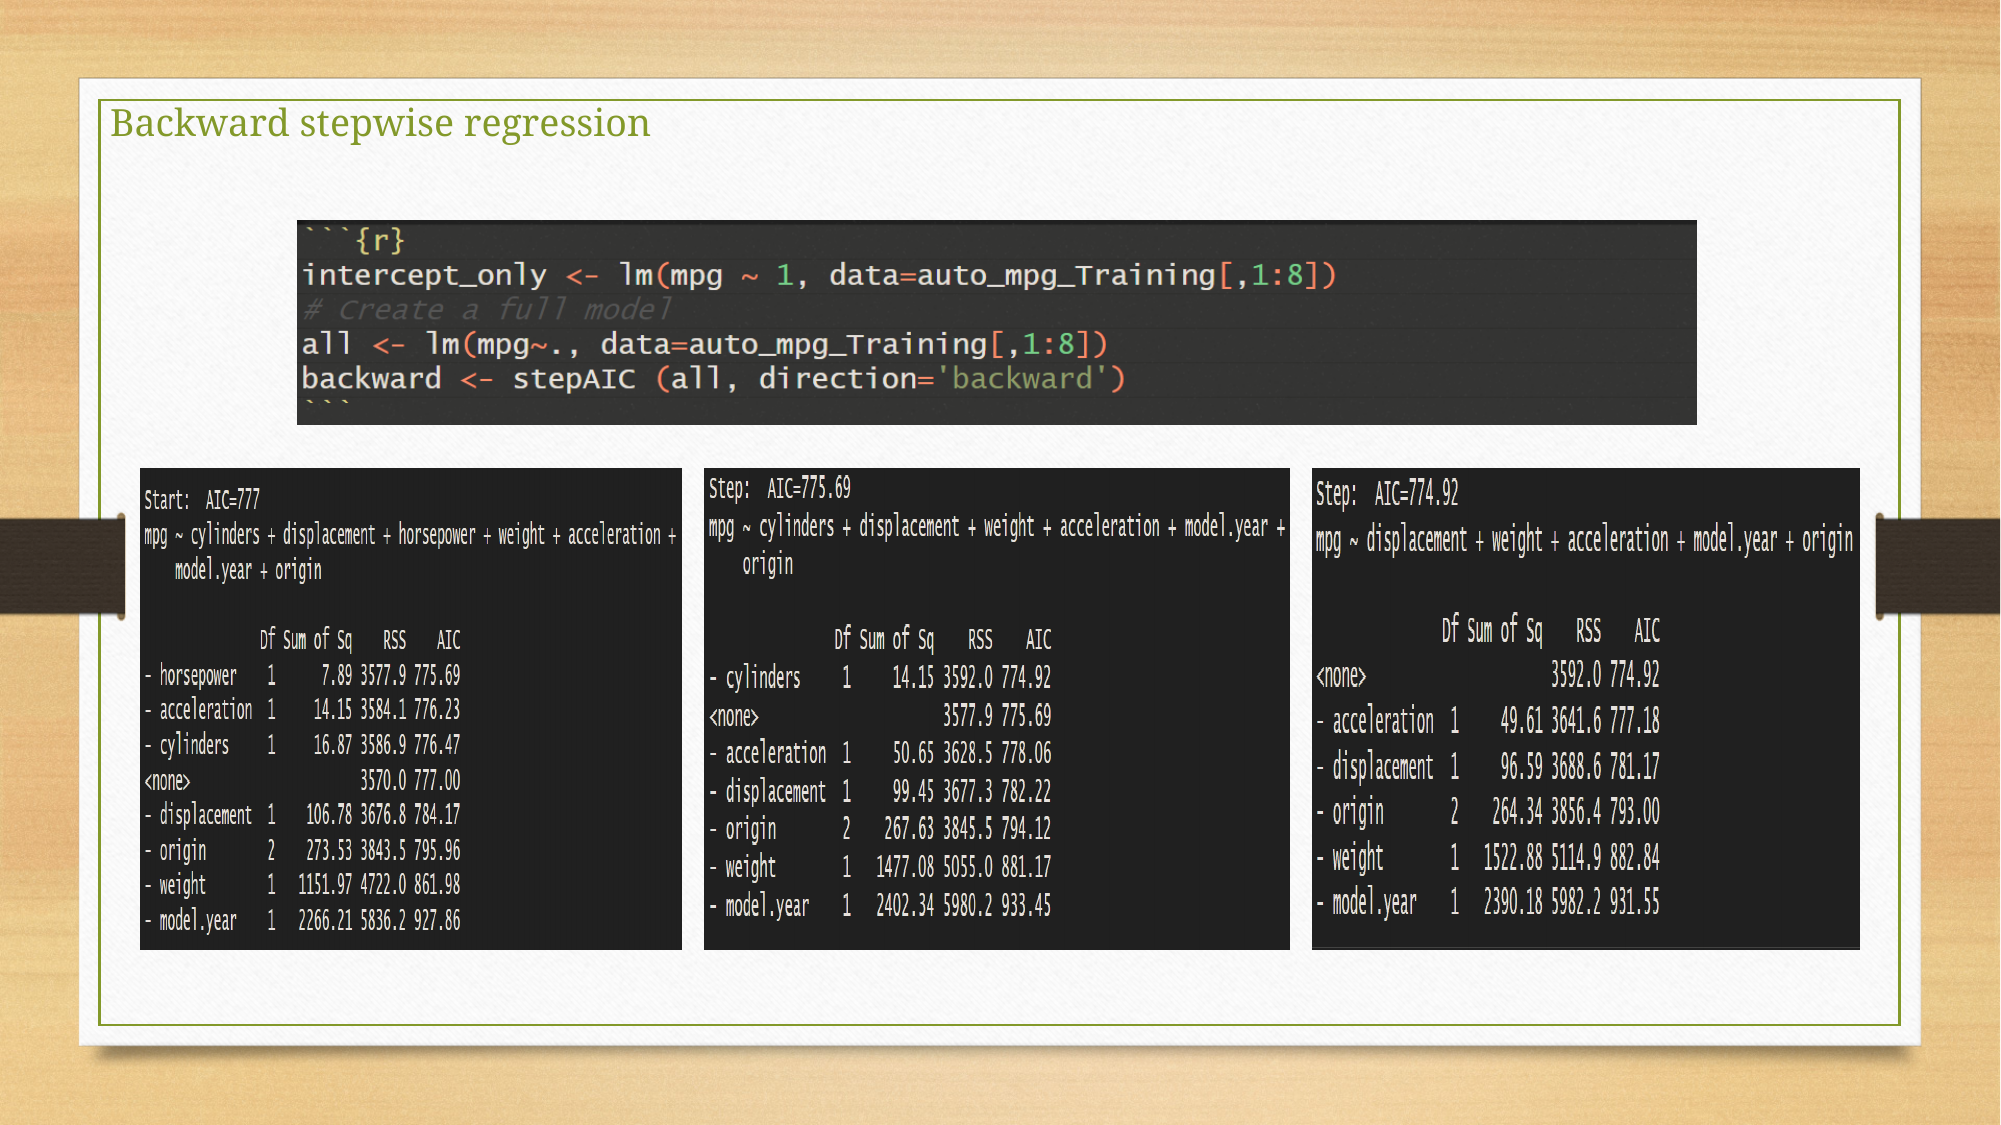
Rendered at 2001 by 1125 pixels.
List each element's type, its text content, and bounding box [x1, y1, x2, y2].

text_box Backward stepwise regression [95, 98, 1220, 203]
picture [0, 0, 2001, 1125]
